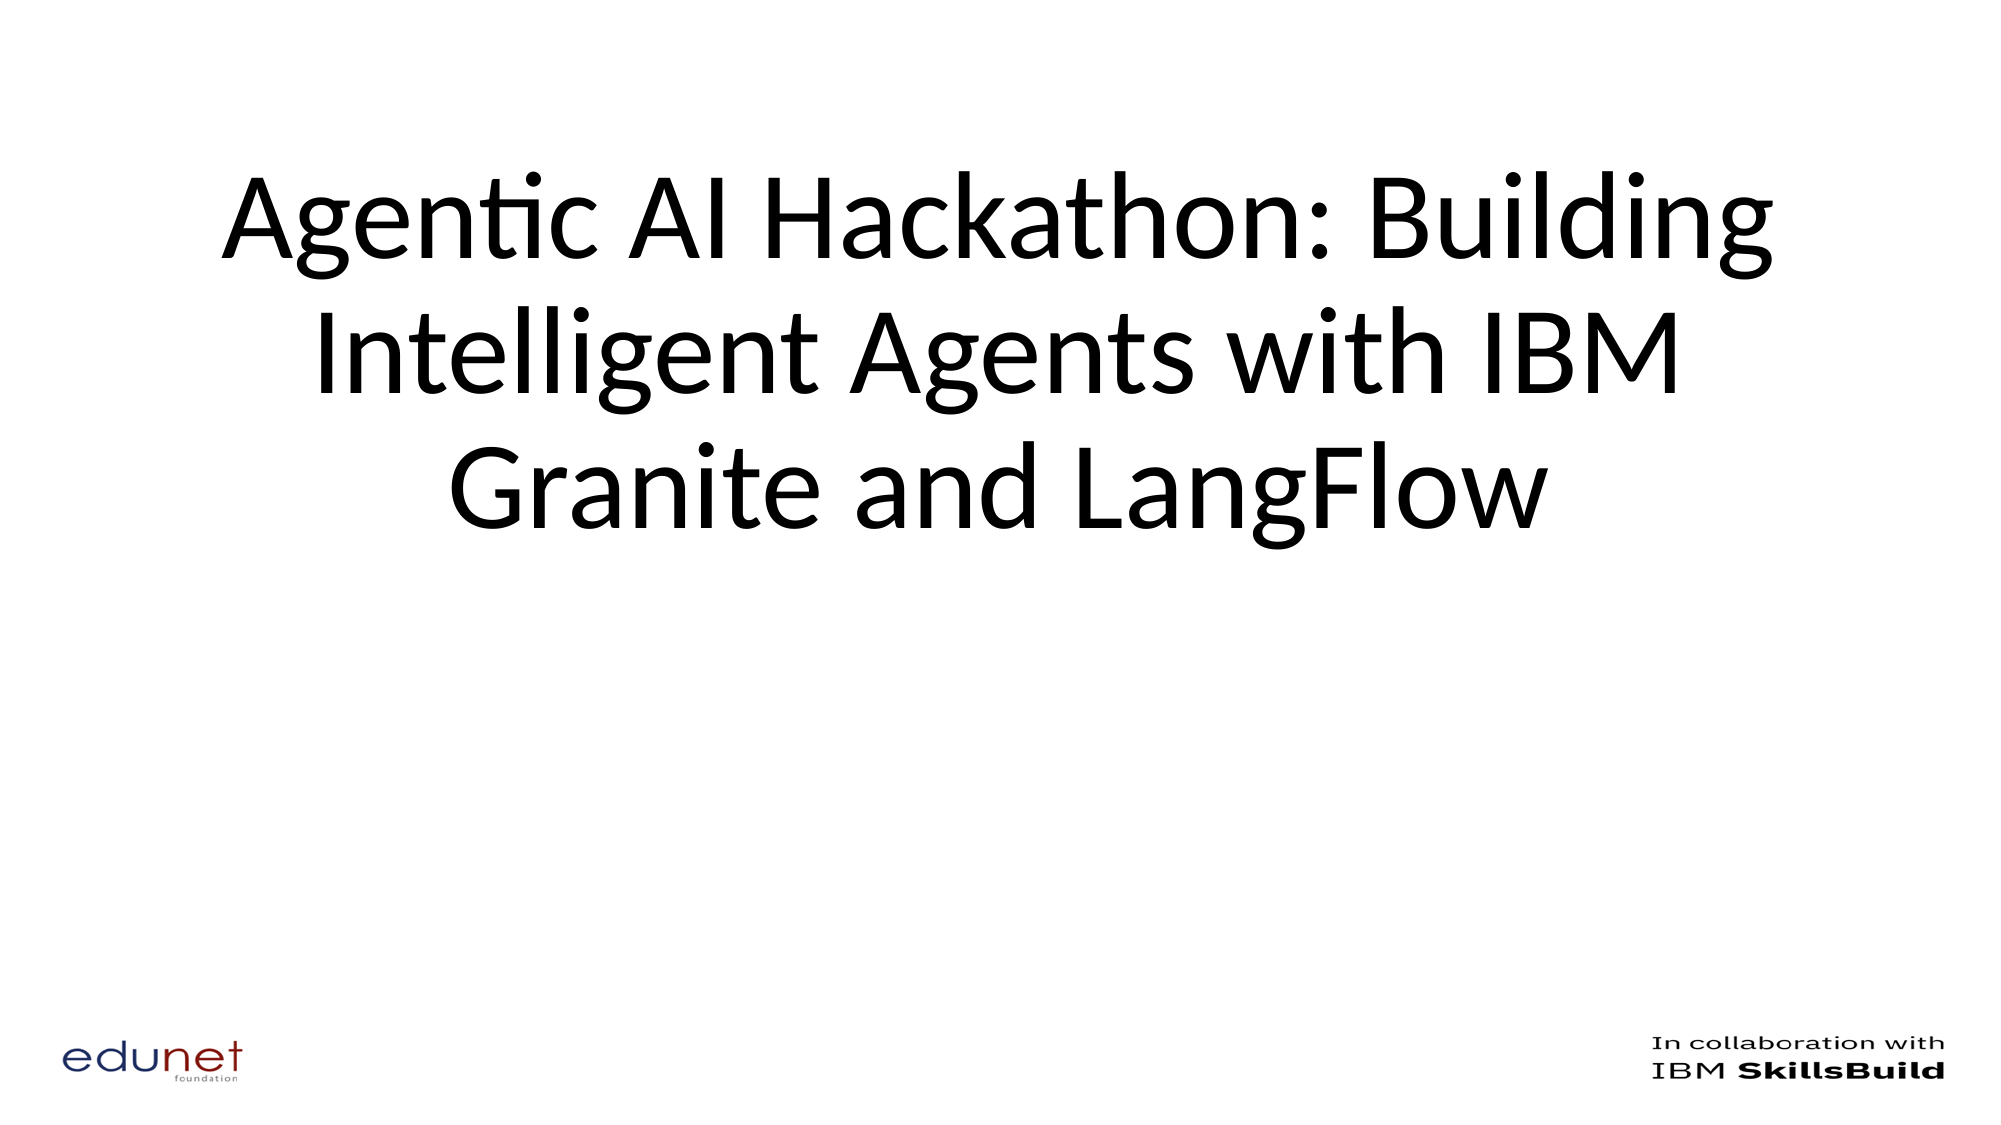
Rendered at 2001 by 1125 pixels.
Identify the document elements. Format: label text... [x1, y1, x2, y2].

picture [54, 1035, 1946, 1088]
title Agentic AI Hackathon: Building Intelligent Agents with IBM Granite and LangFlow [136, 95, 1862, 564]
